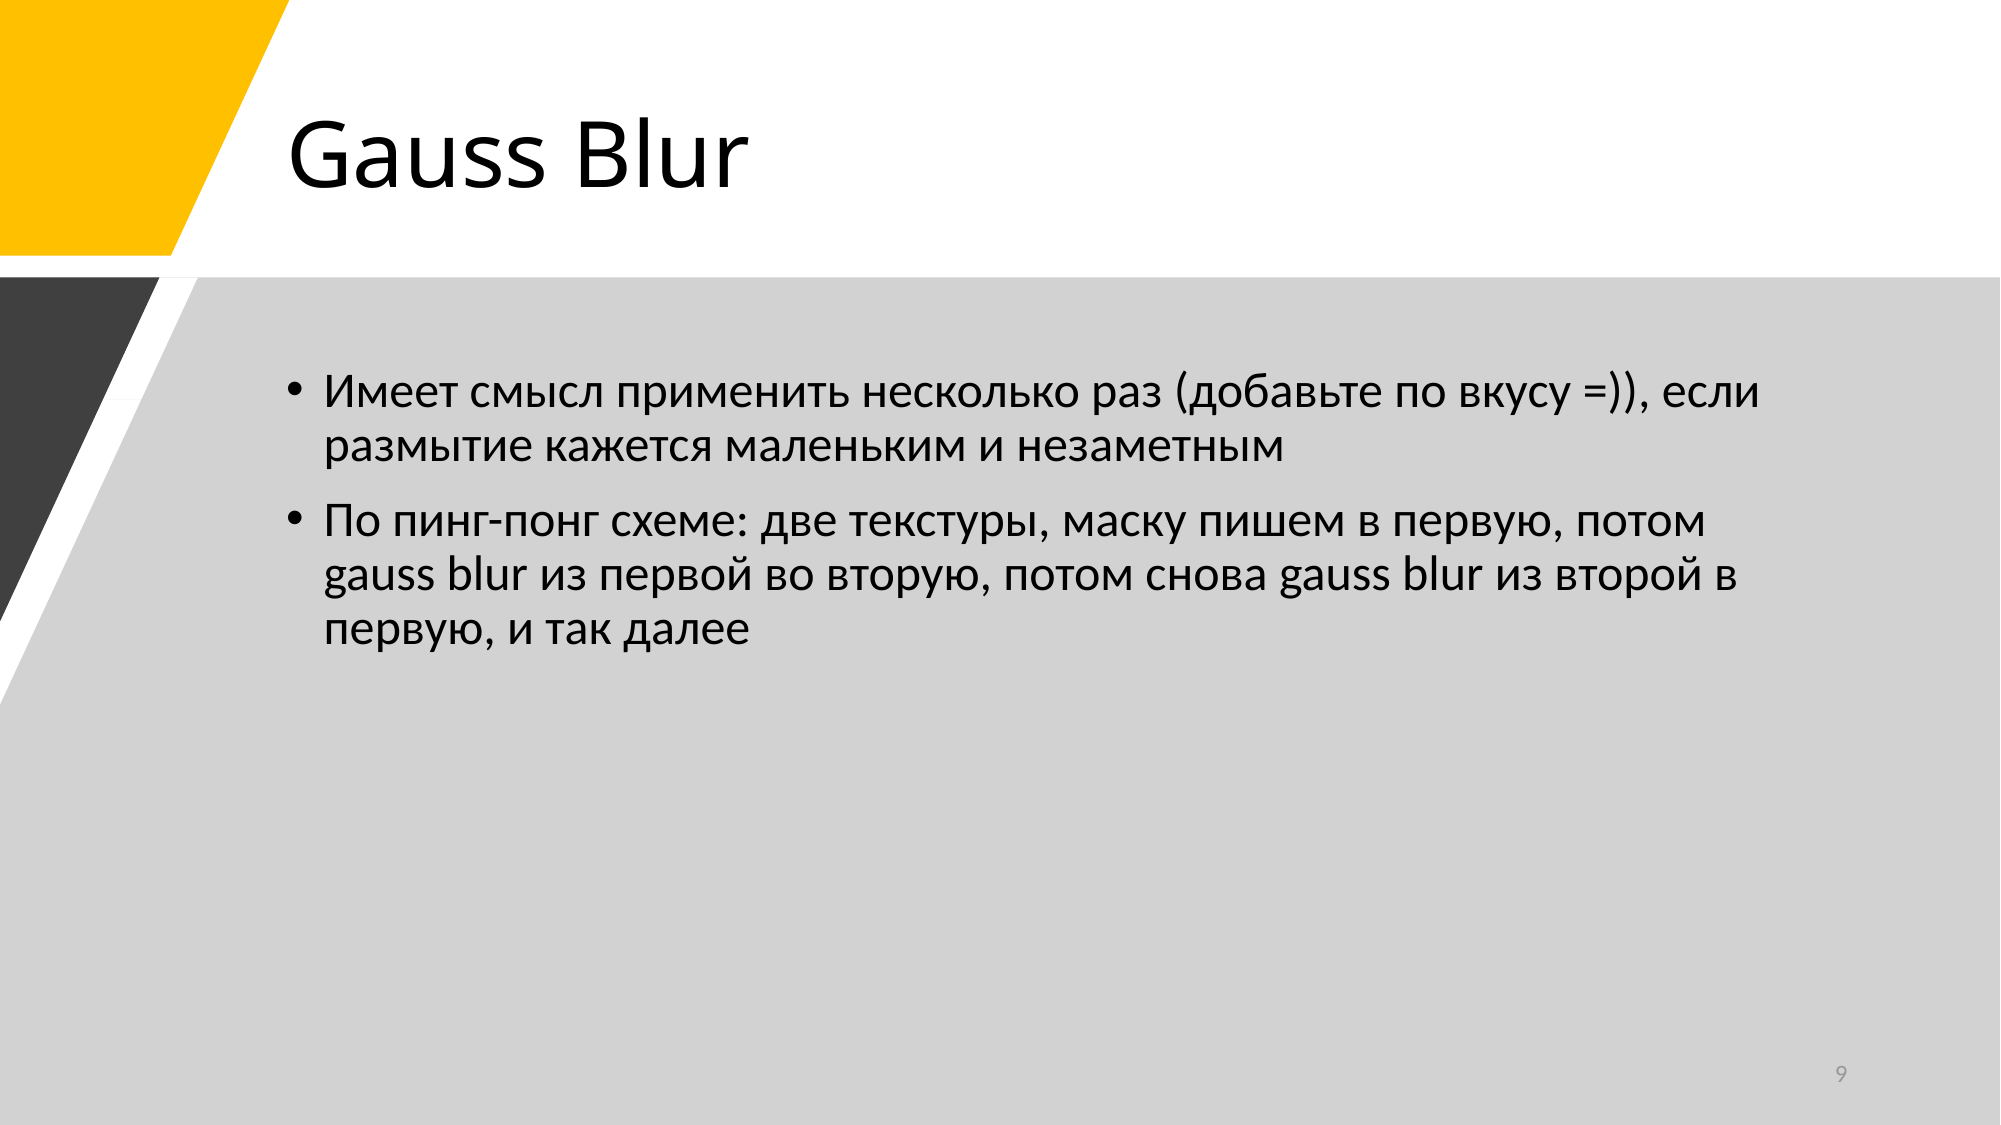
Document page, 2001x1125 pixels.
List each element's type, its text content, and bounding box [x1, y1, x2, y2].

text_box [0, 0, 291, 257]
text_box [0, 276, 162, 622]
list Имеет смысл применить несколько раз (добавьте по вкусу =)), если размытие кажется маленьким и незаметным По пинг-понг схеме: две текстуры, маску пишем в первую, потом gauss blur из первой во вторую, потом снова gauss blur из второй в первую, и так далее [271, 356, 1808, 1020]
text_box [0, 276, 2000, 1125]
title Gauss Blur [271, 60, 1808, 255]
slide_number 9 [1412, 1042, 1863, 1103]
